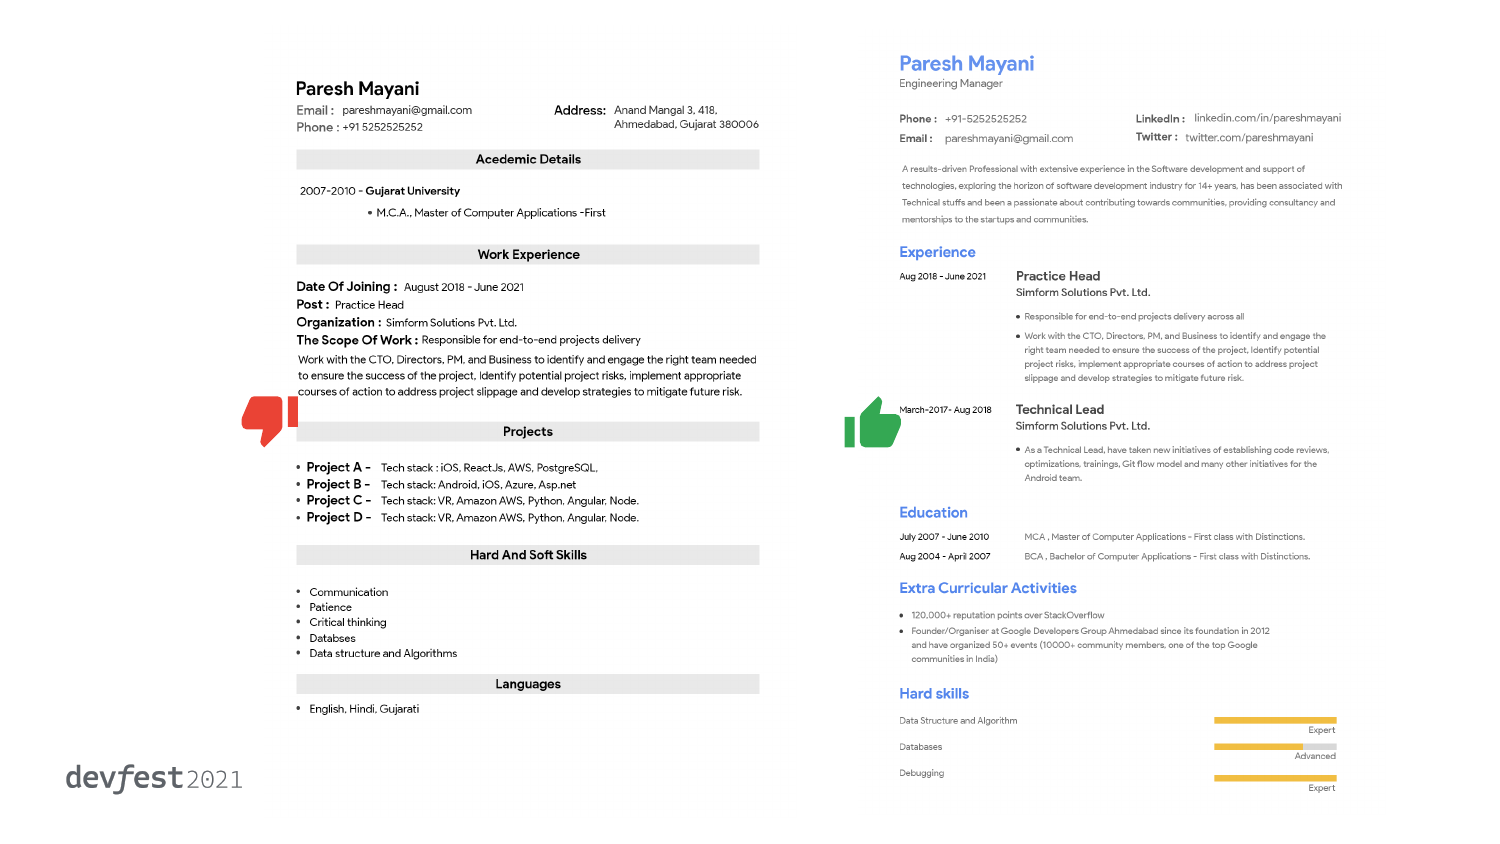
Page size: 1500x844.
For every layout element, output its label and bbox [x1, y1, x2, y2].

text_box [241, 396, 259, 430]
text_box [264, 25, 1386, 819]
picture [65, 761, 243, 797]
